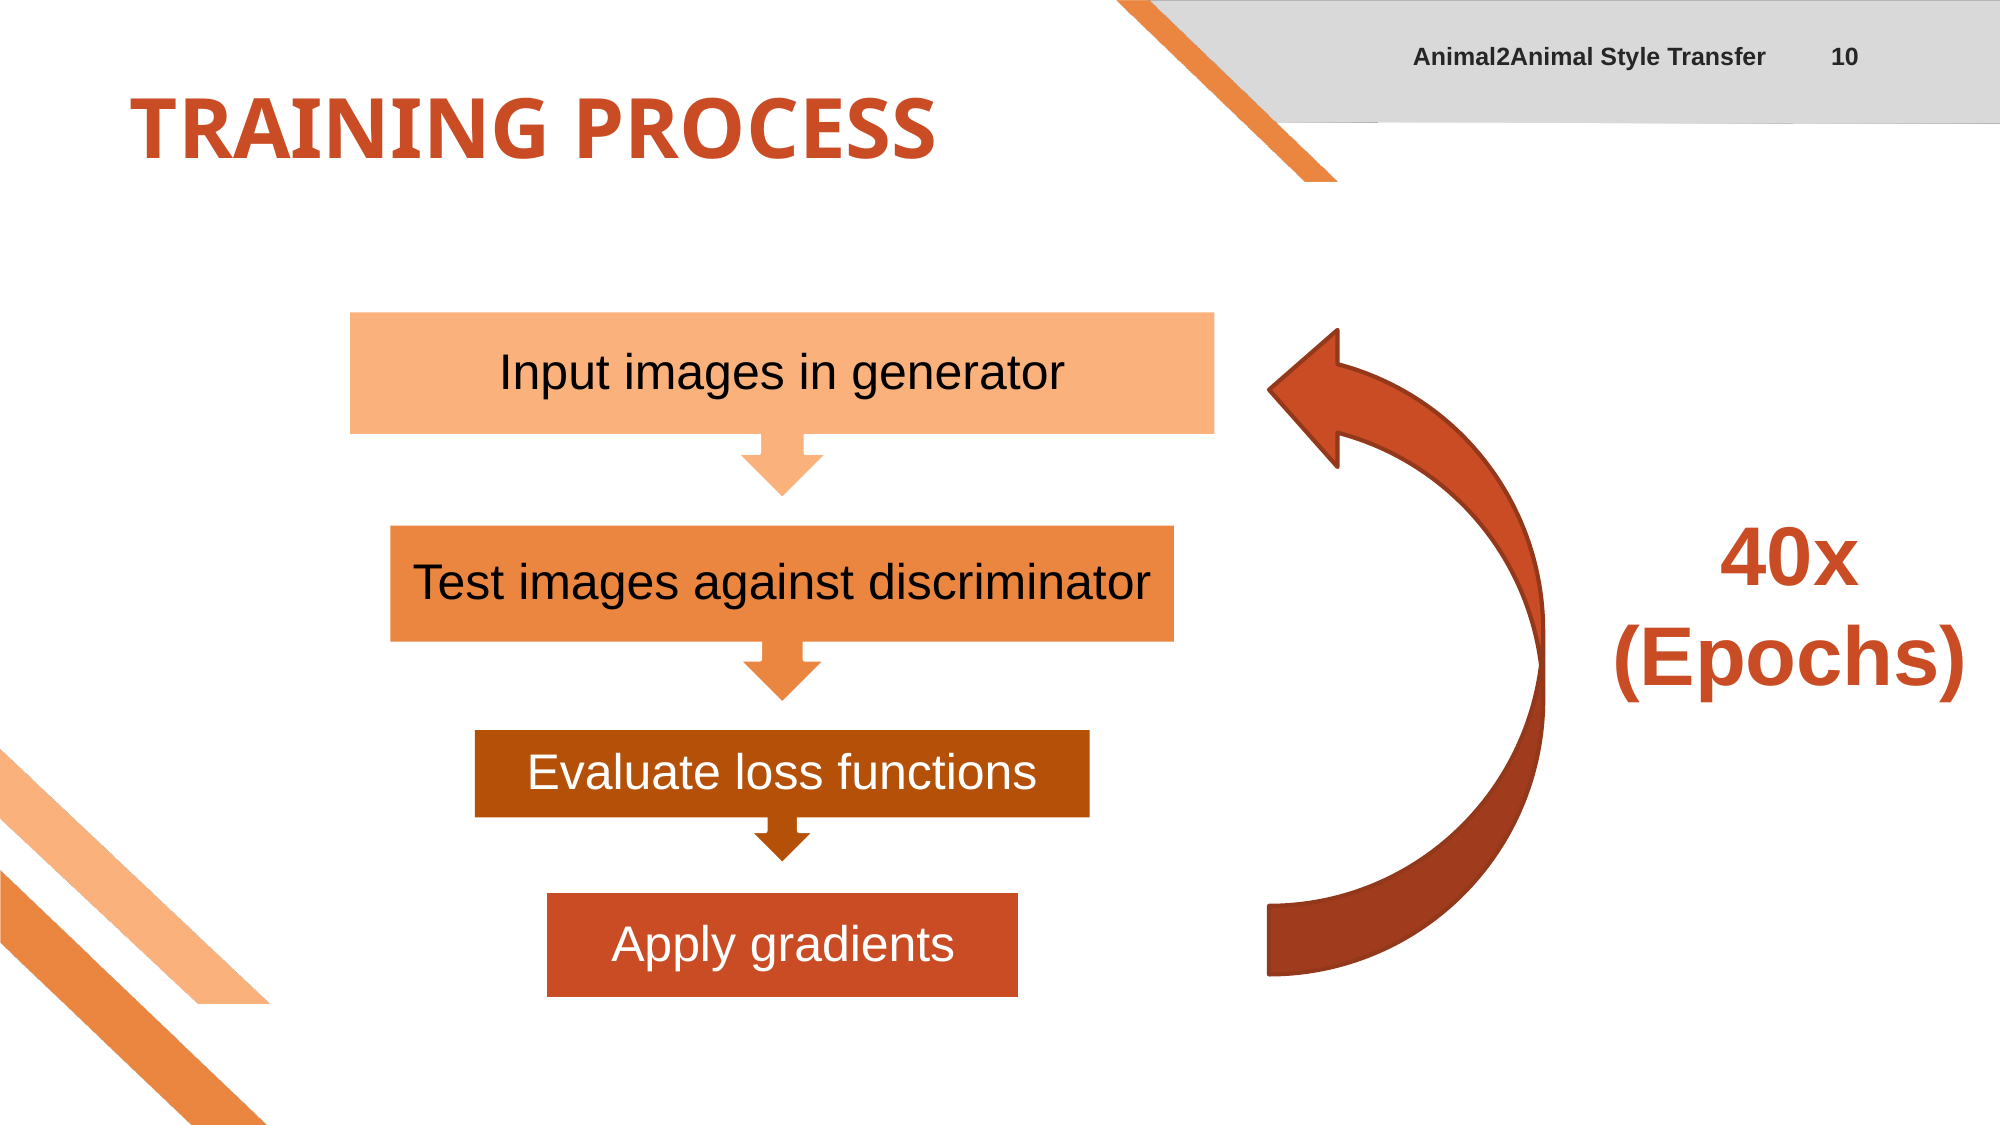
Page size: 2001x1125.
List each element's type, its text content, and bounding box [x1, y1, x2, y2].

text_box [474, 729, 1090, 865]
text_box [1266, 327, 1546, 977]
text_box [349, 312, 1215, 500]
title TRAINING PROCESS [99, 59, 1167, 191]
picture [1116, 0, 2000, 182]
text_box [390, 525, 1175, 705]
slide_number 10 [1790, 28, 1900, 78]
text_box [544, 890, 1020, 1000]
text_box 40x (Epochs) [1583, 494, 1997, 710]
picture [0, 745, 270, 1125]
